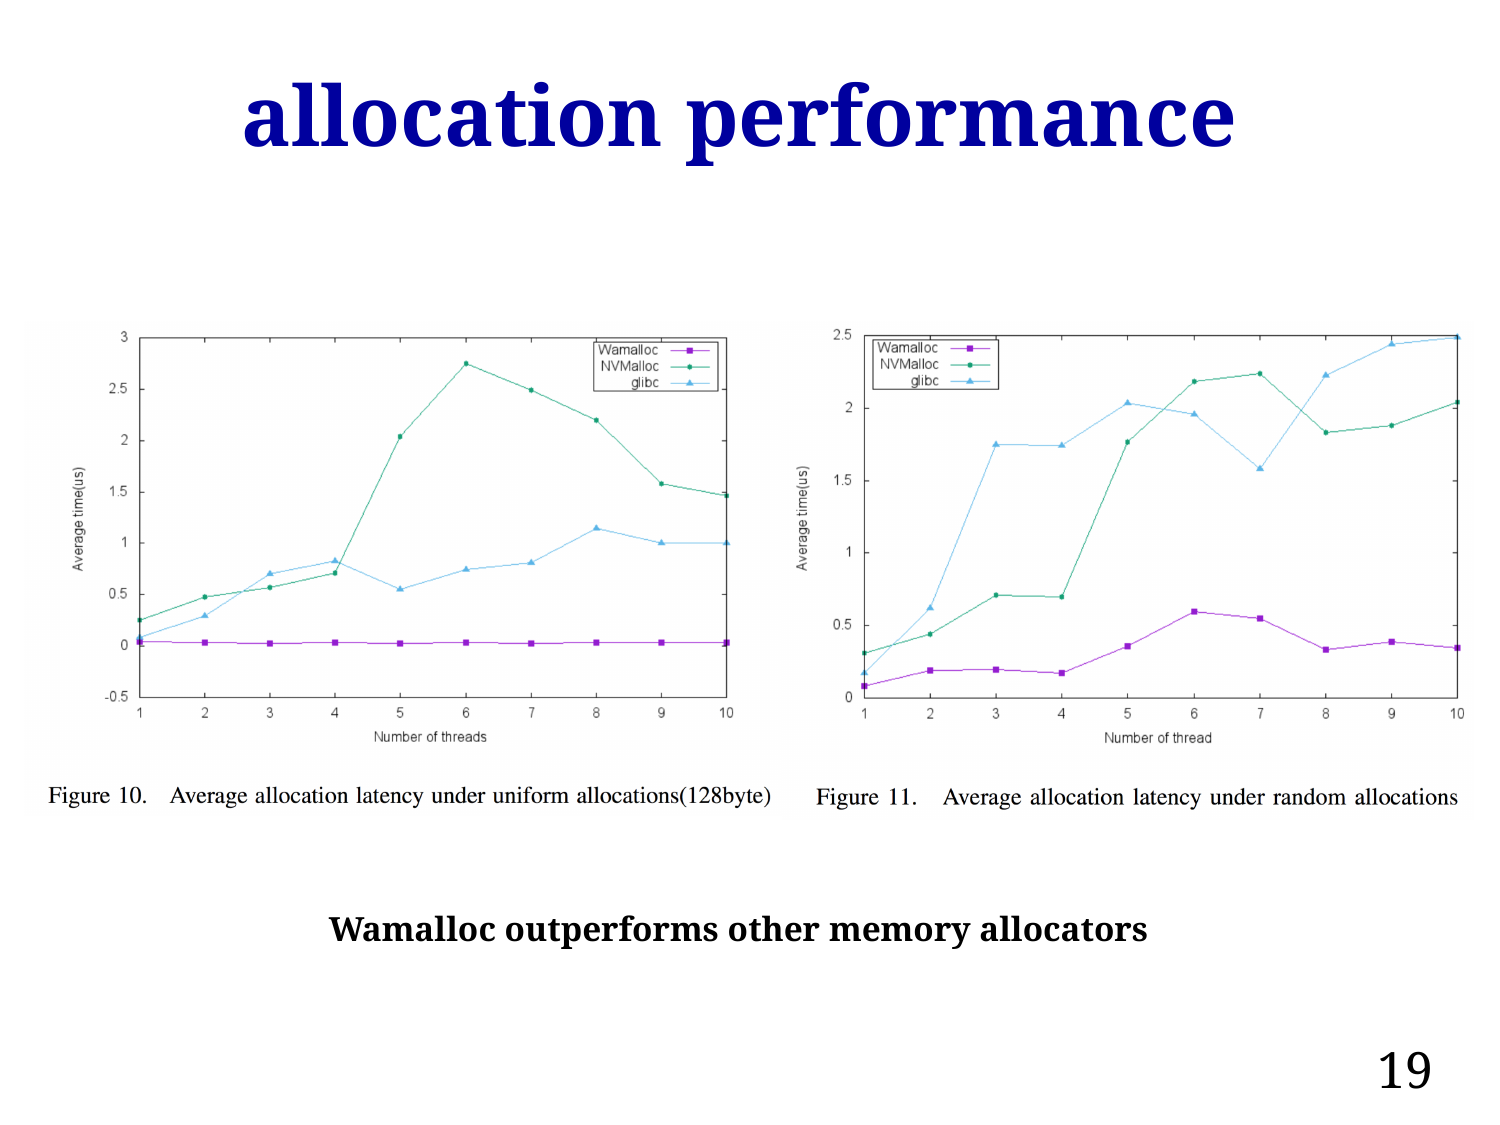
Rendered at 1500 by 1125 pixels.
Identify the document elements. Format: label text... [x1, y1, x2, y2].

picture [24, 321, 1474, 820]
title allocation performance [30, 36, 1449, 202]
text_box Wamalloc outperforms other memory allocators [313, 901, 1165, 956]
slide_number 19 [1059, 1042, 1449, 1103]
